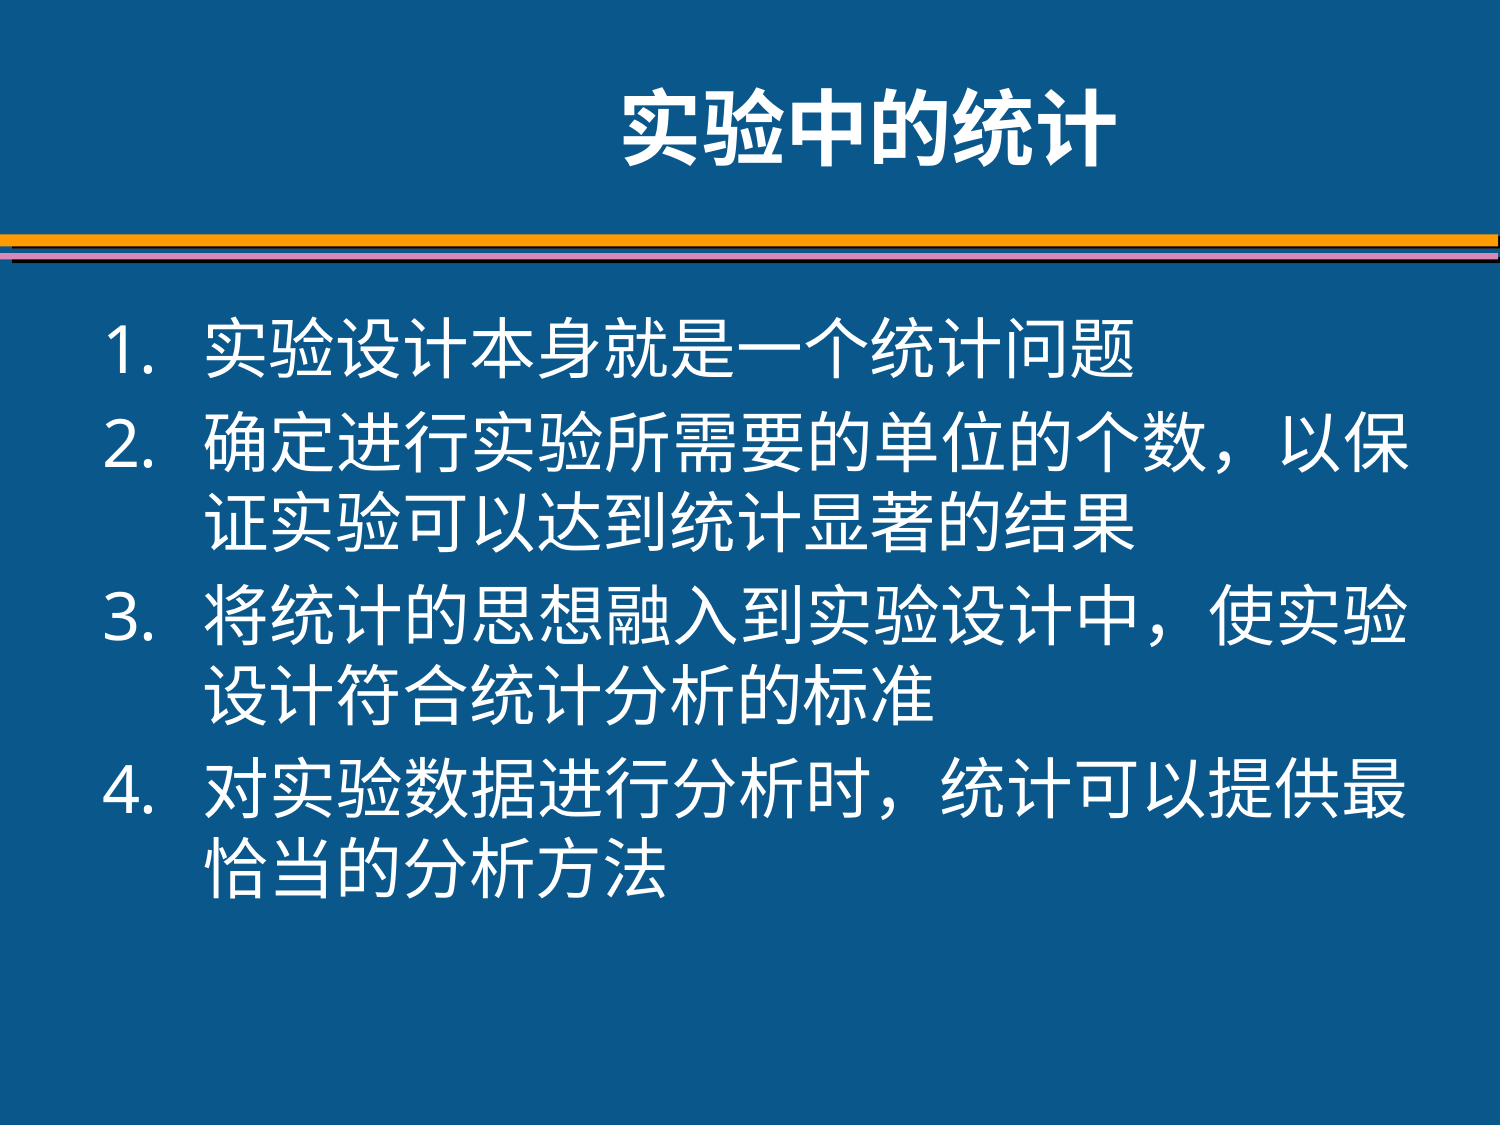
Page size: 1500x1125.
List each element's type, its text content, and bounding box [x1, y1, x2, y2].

title 实验中的统计 [312, 50, 1425, 213]
list 实验设计本身就是一个统计问题 确定进行实验所需要的单位的个数，以保证实验可以达到统计显著的结果 将统计的思想融入到实验设计中，使实验设计符合统计分析的标准 对实验数据进行分析时，统计可以提供最恰当的分析方法 [87, 299, 1425, 963]
